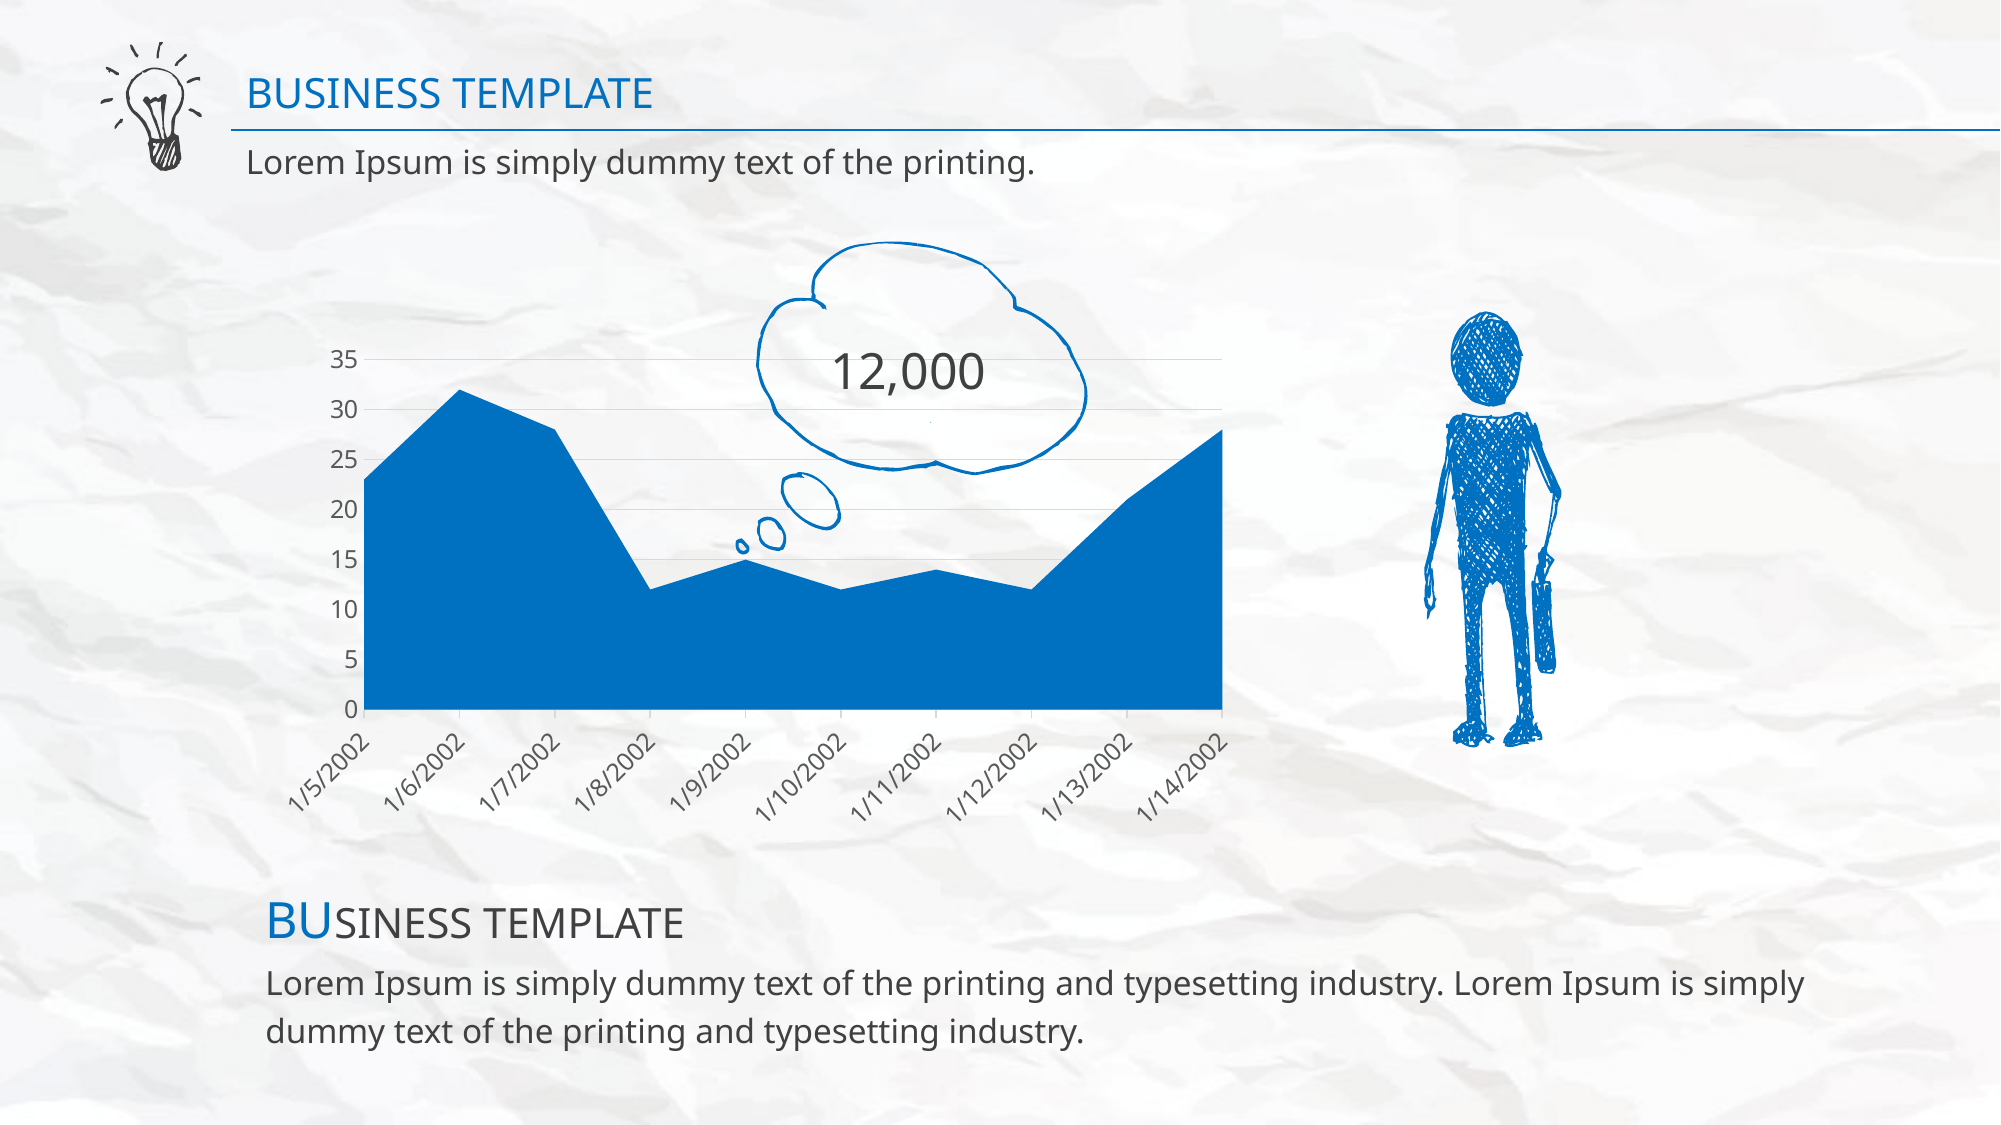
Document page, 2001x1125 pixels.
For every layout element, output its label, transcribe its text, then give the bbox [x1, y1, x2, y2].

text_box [100, 41, 203, 172]
picture [0, 0, 2000, 1125]
text_box BUSINESS TEMPLATE [250, 881, 742, 947]
chart [258, 332, 1255, 842]
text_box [1423, 311, 1563, 752]
text_box BUSINESS TEMPLATE [231, 59, 722, 125]
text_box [734, 232, 1078, 555]
text_box Lorem Ipsum is simply dummy text of the printing and typesetting industry. Lorem Ipsum is simply dummy text of the printing and typesetting industry. [250, 947, 1857, 1058]
text_box Lorem Ipsum is simply dummy text of the printing. [231, 133, 1113, 189]
